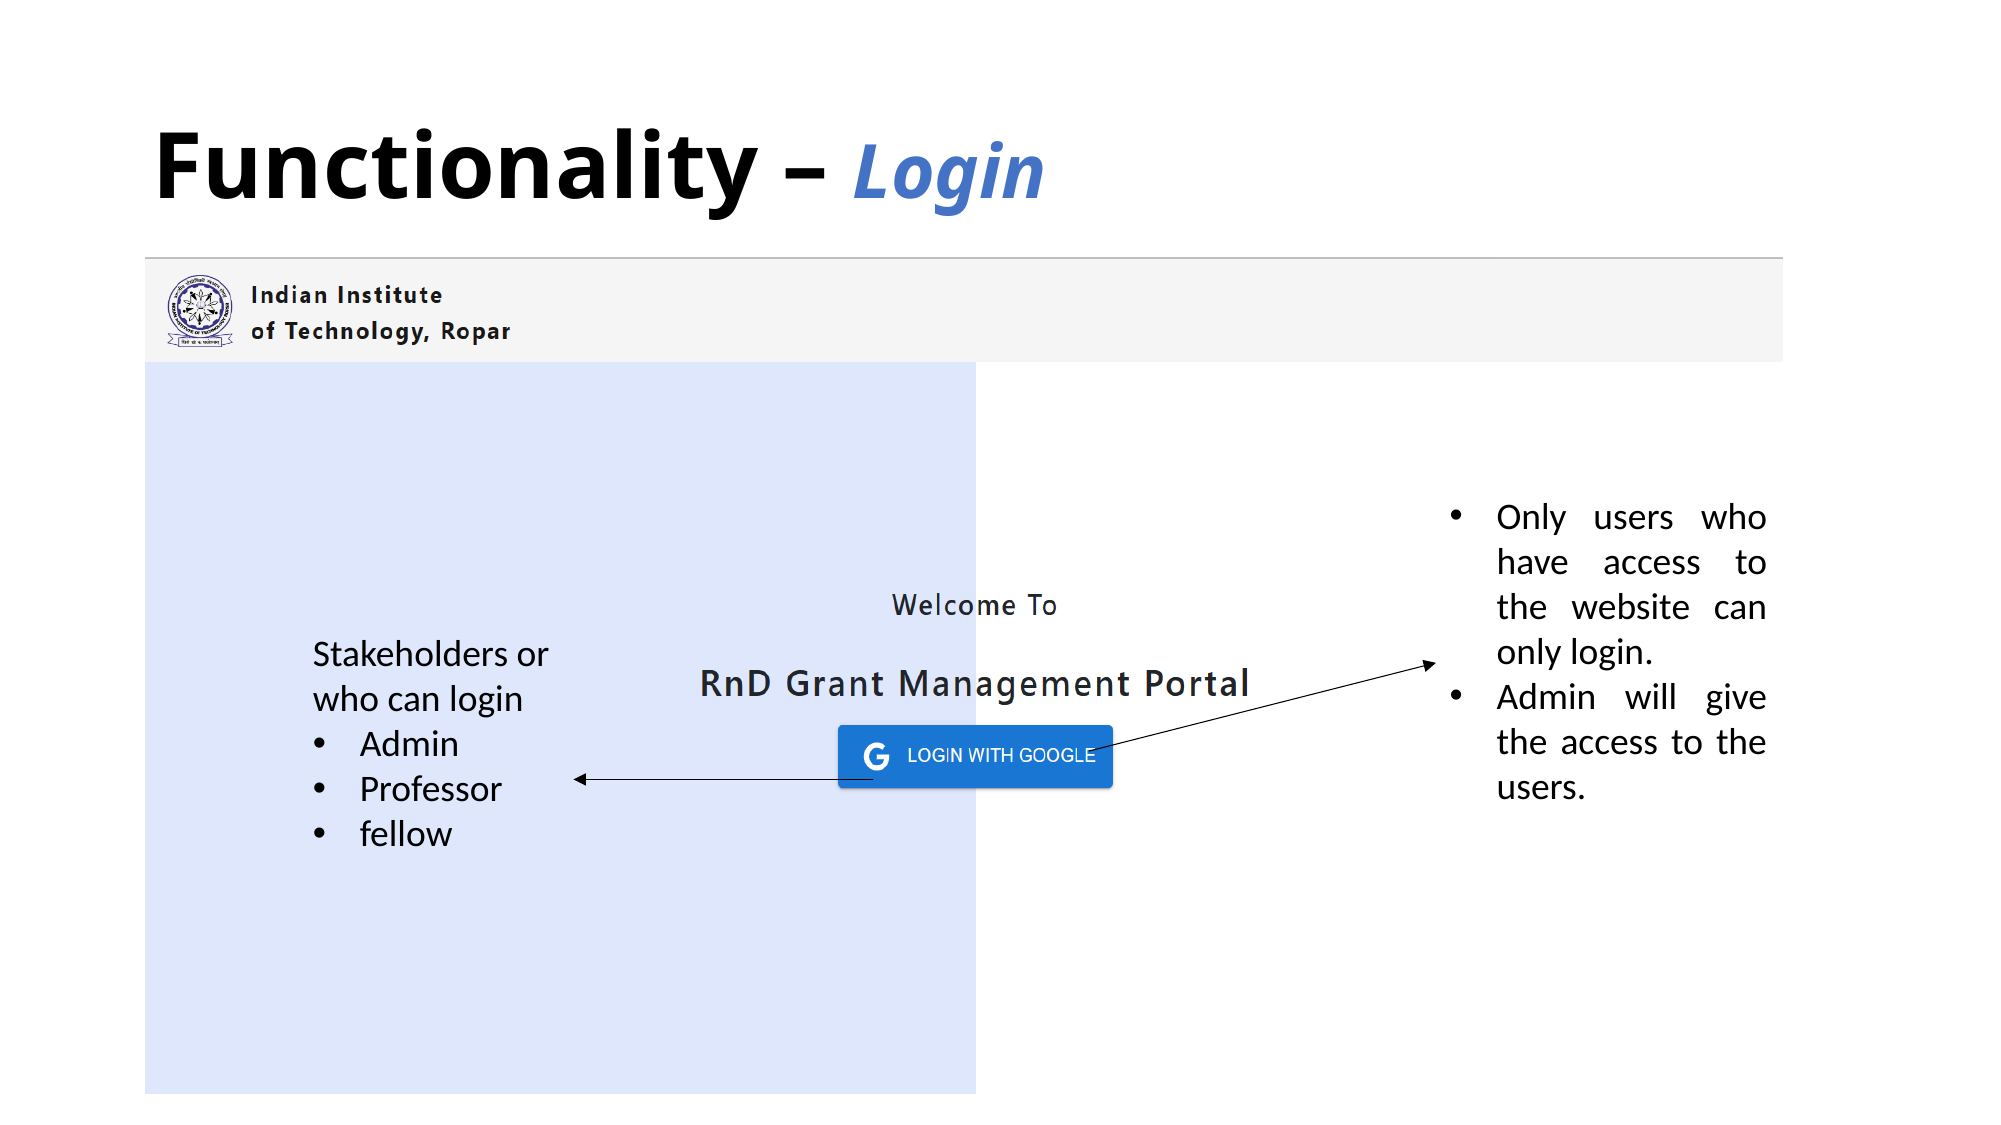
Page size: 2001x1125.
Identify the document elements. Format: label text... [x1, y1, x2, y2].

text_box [1088, 662, 1437, 751]
title Functionality – Login [137, 59, 1863, 278]
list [145, 257, 1783, 1094]
